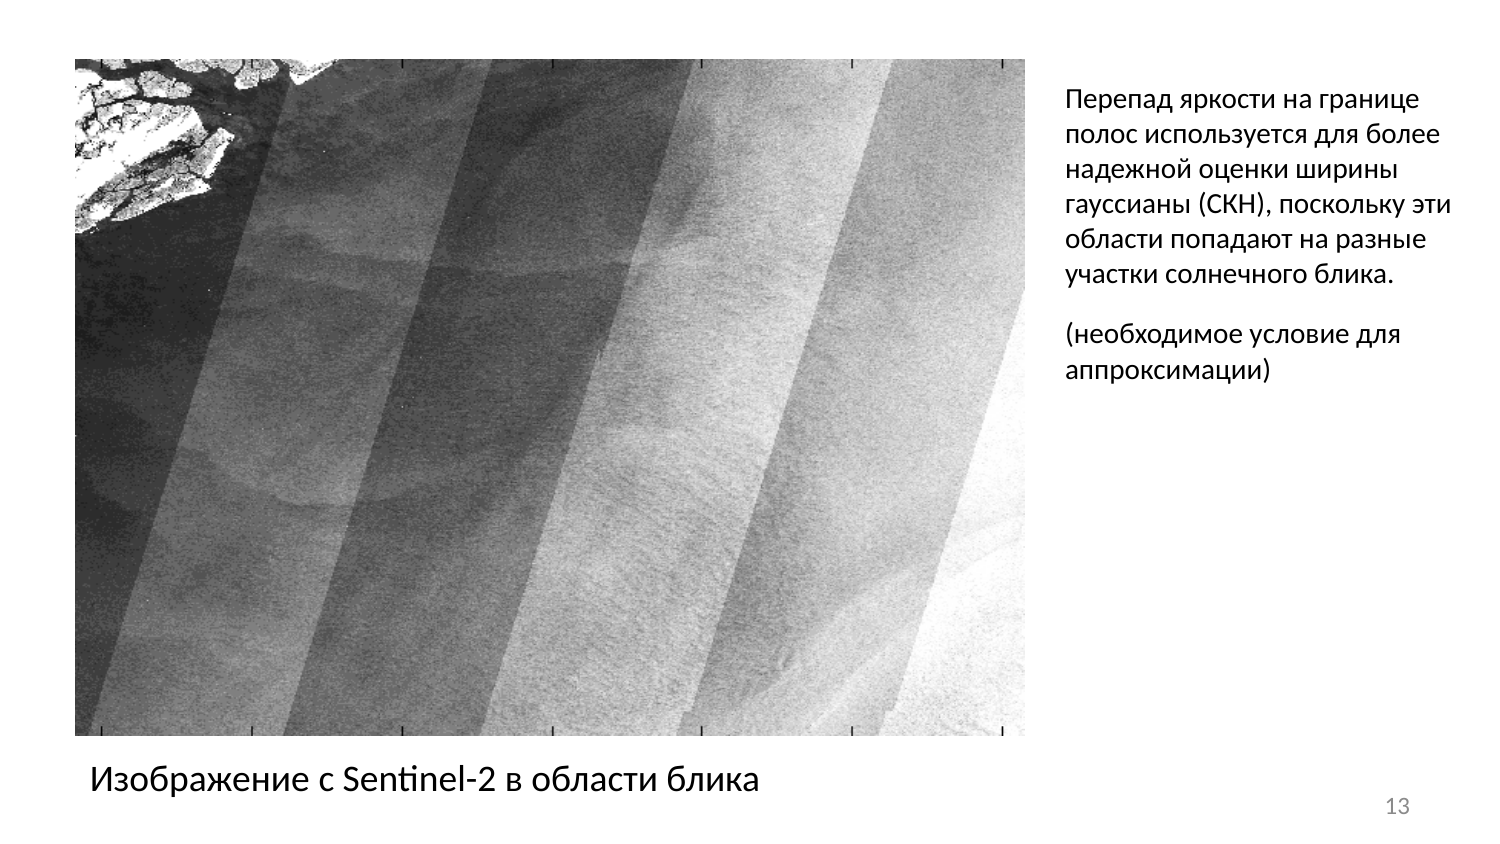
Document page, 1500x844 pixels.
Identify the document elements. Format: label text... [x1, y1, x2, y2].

list Перепад яркости на границе полос используется для более надежной оценки ширины гауссианы (СКН), поскольку эти области попадают на разные участки солнечного блика. (необходимое условие для аппроксимации) [1050, 71, 1470, 710]
text_box Изображение c Sentinel-2 в области блика [75, 746, 796, 807]
picture [74, 59, 1026, 737]
slide_number 13 [1074, 782, 1425, 827]
